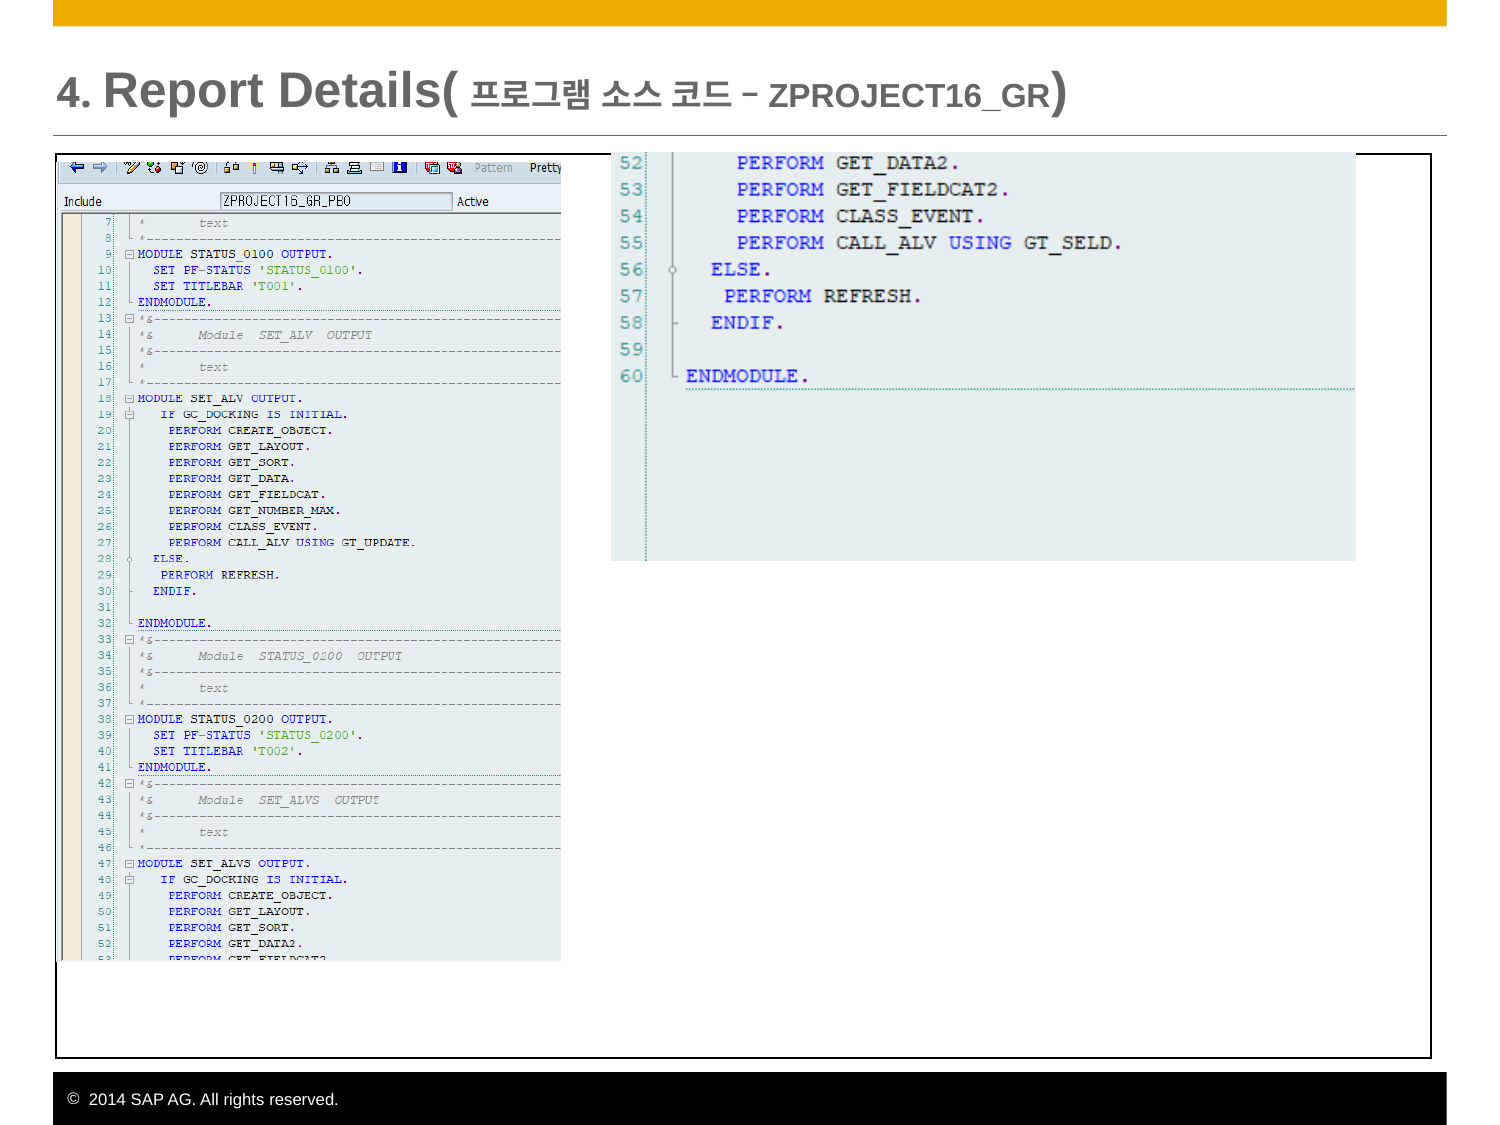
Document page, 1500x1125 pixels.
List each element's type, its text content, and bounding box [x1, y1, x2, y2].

table_header [57, 155, 1430, 1057]
picture [55, 162, 561, 963]
picture [611, 152, 1356, 561]
title 4. Report Details(프로그램 소스 코드 –ZPROJECT16_GR) [56, 50, 1407, 124]
